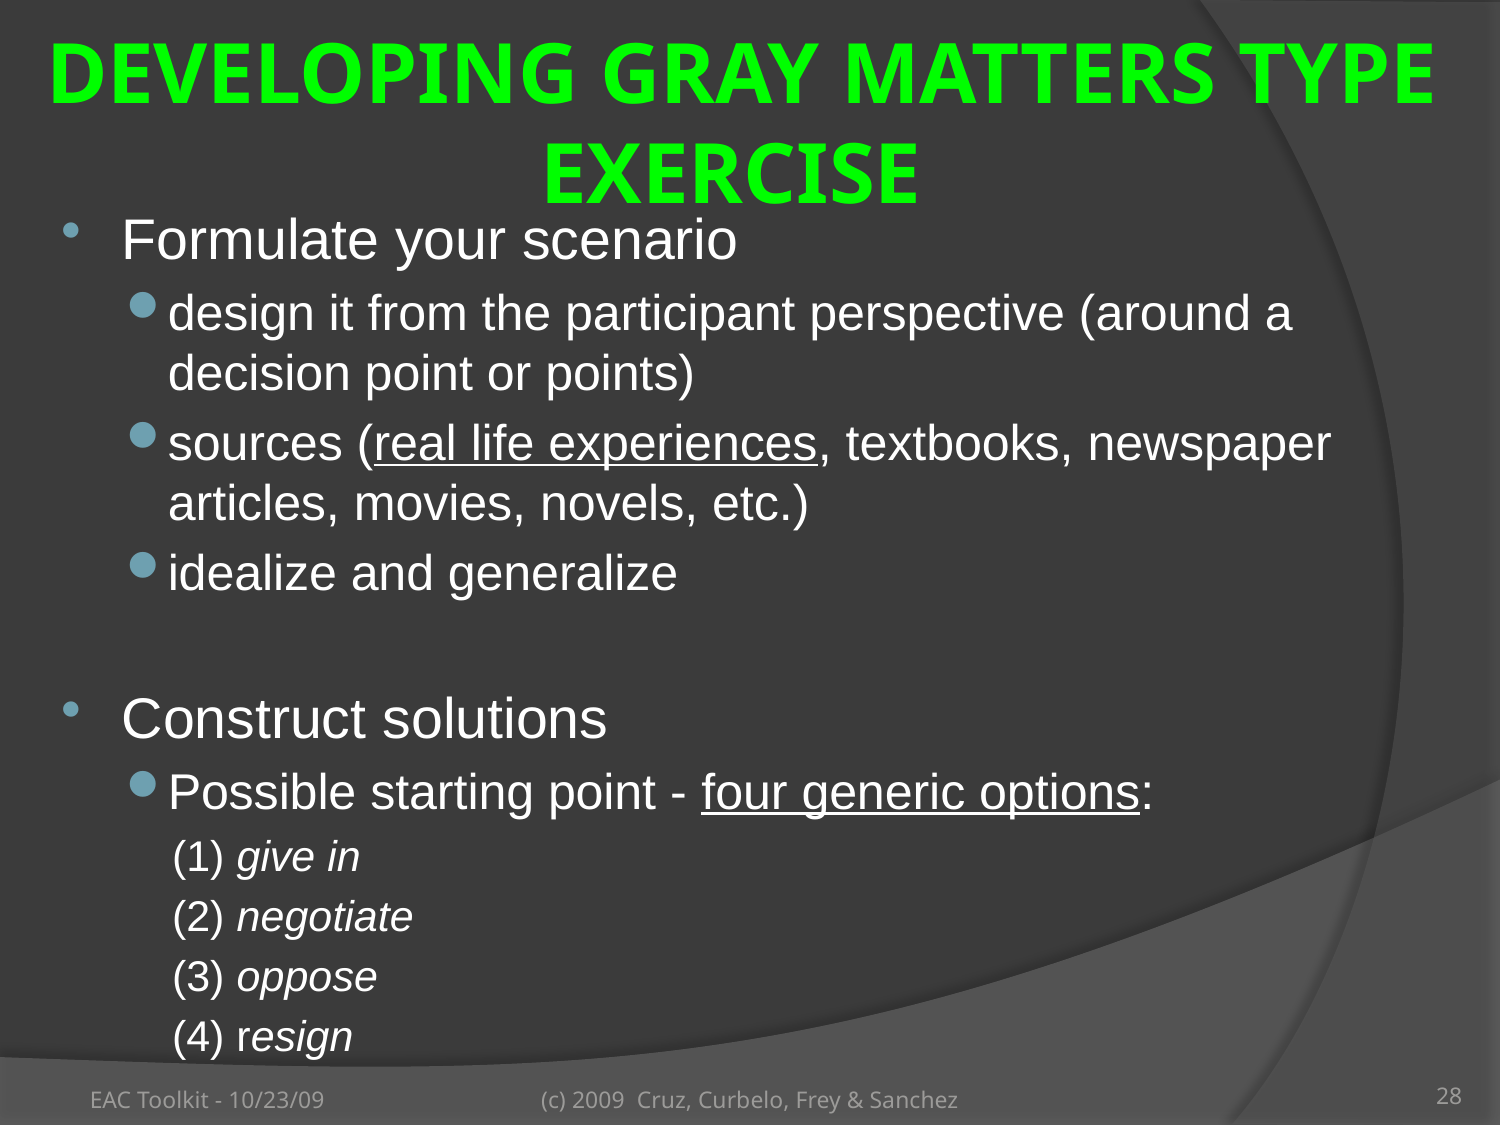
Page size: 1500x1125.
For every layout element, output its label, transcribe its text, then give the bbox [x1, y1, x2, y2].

title Developing Gray Matters type exercise [27, 37, 1456, 203]
slide_number 28 [1337, 1053, 1463, 1114]
list Formulate your scenario design it from the participant perspective (around a decision point or points) sources (real life experiences, textbooks, newspaper articles, movies, novels, etc.) idealize and generalize Construct solutions Possible starting point - four generic options: (1) give in (2) negotiate (3) oppose (4) resign [42, 194, 1438, 1075]
footer (c) 2009 Cruz, Curbelo, Frey & Sanchez [512, 1053, 988, 1114]
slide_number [75, 1053, 425, 1114]
